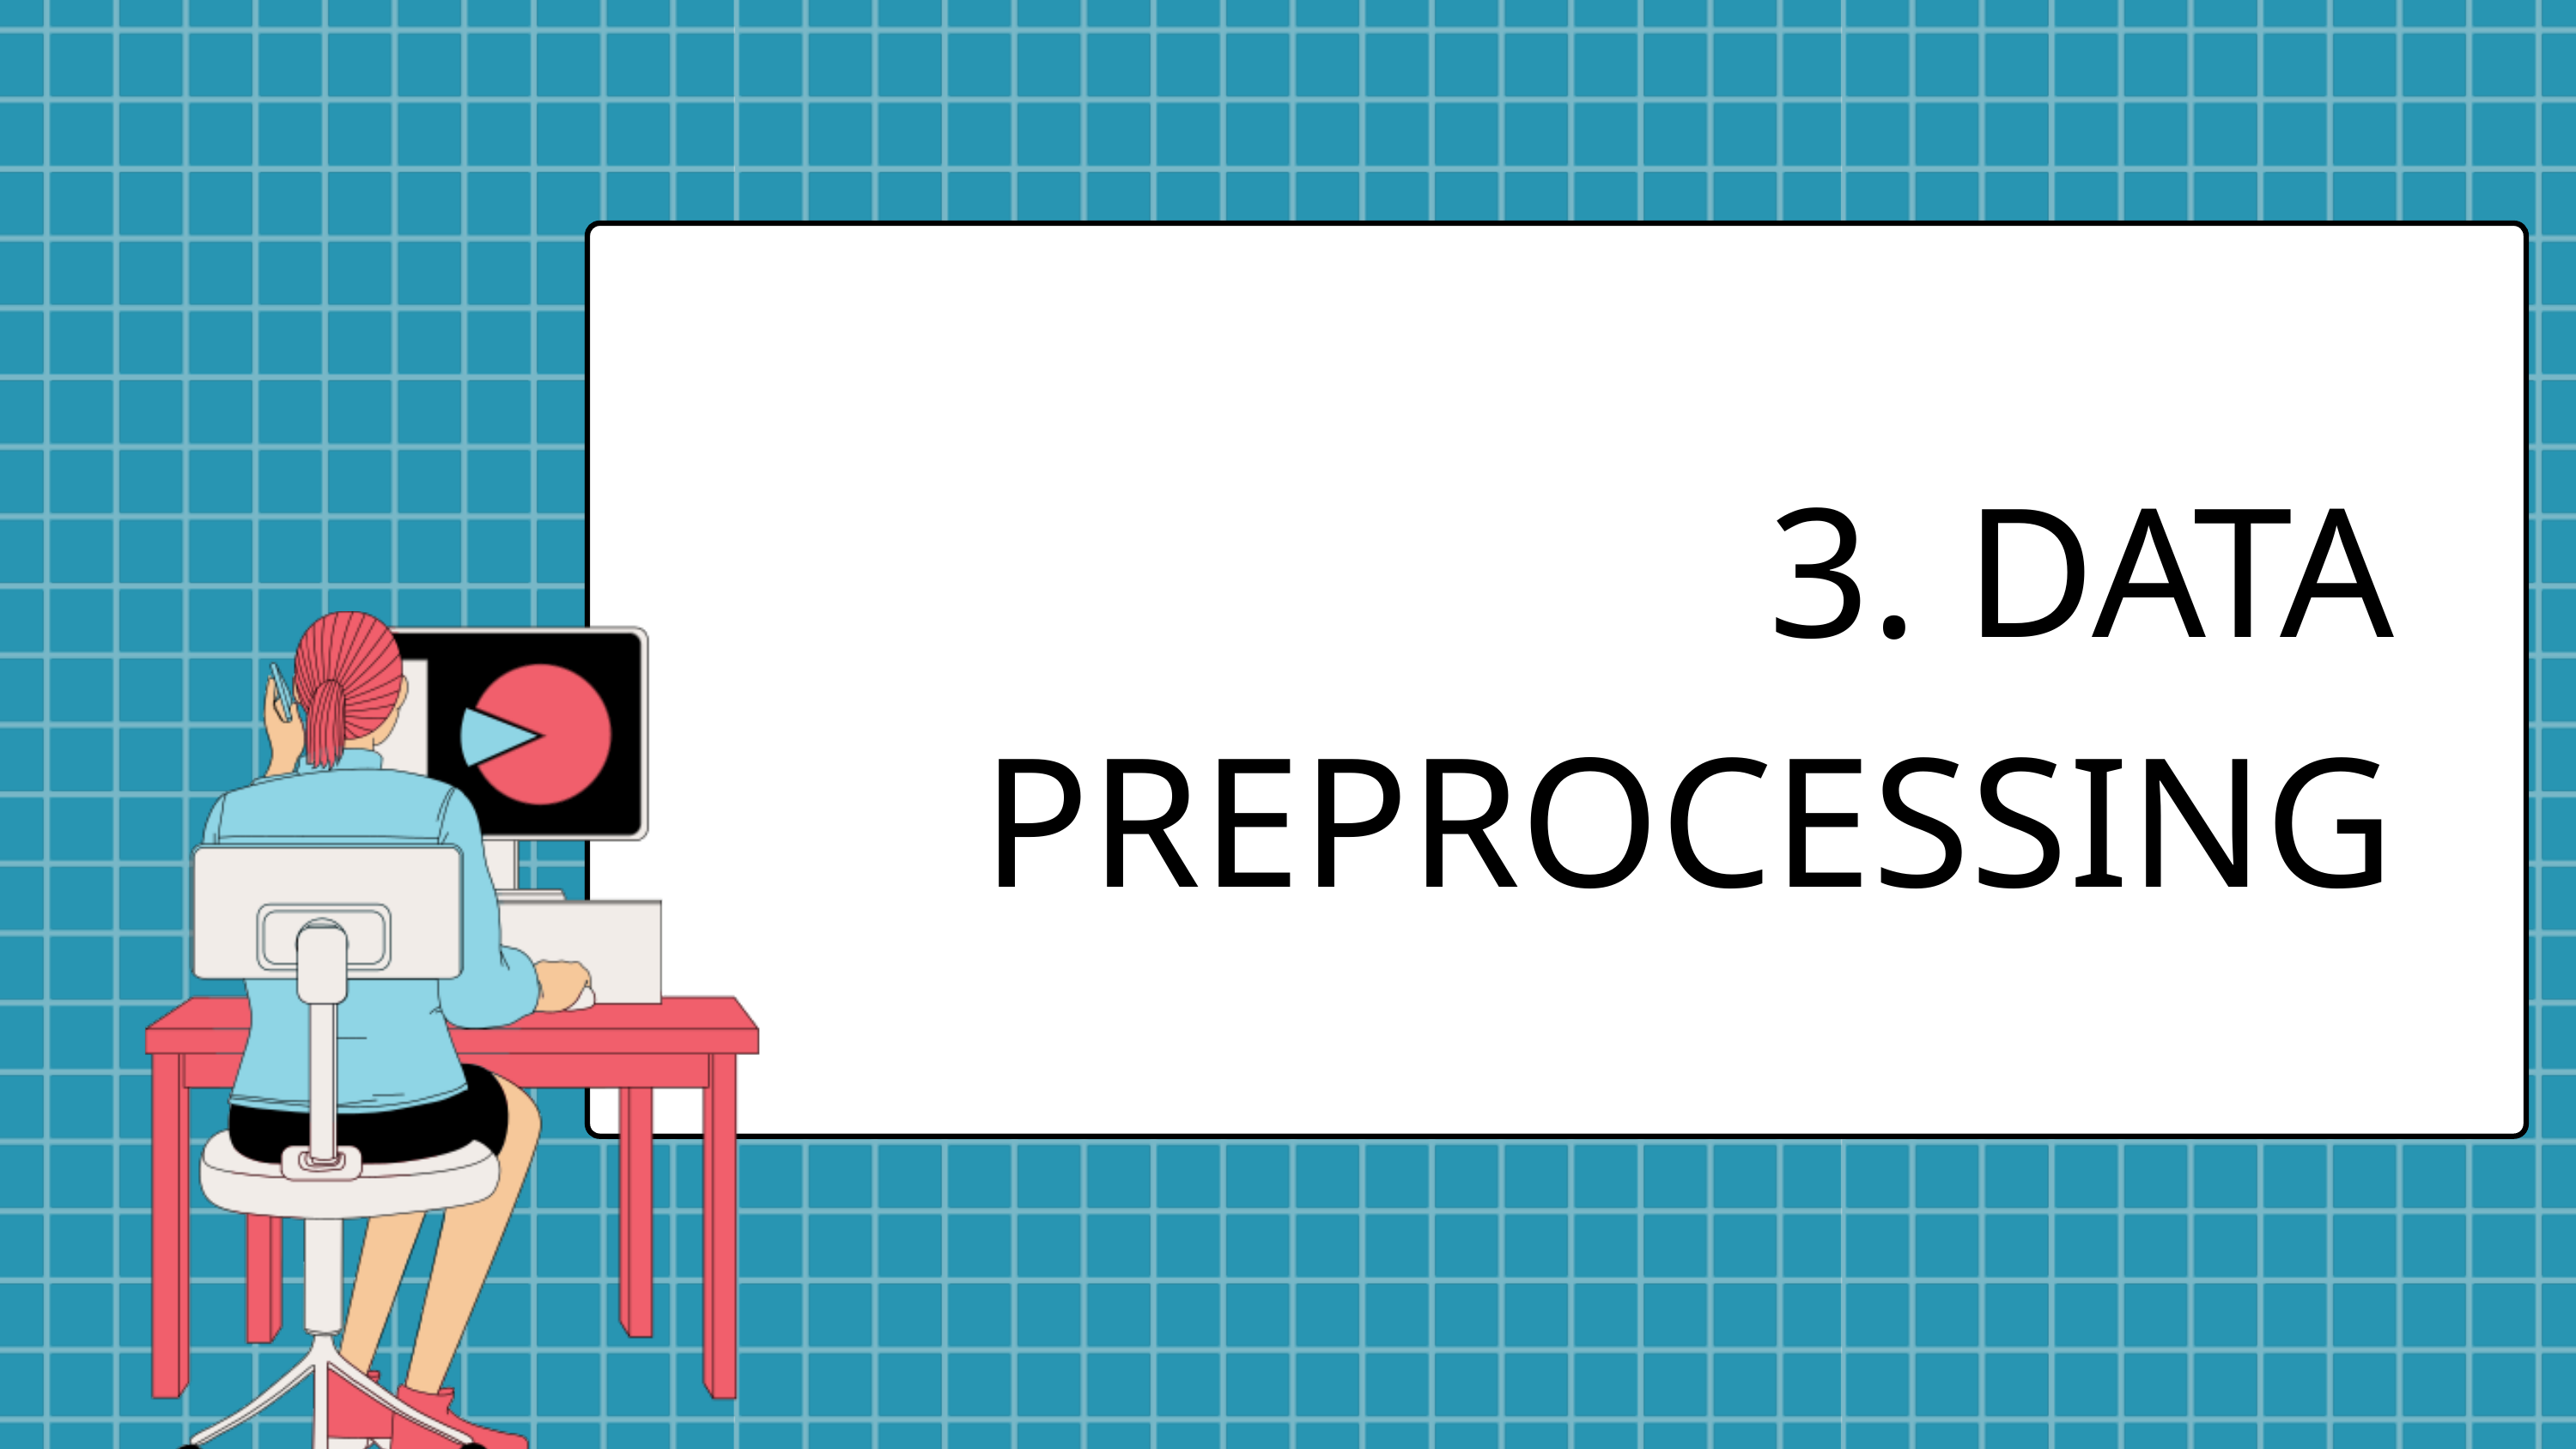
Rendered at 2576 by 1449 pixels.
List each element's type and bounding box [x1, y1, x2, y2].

text_box [0, 0, 736, 1449]
text_box [760, 1146, 1840, 1449]
text_box [586, 222, 2527, 1137]
text_box [1840, 0, 2576, 1449]
text_box [736, 0, 1840, 220]
text_box [144, 611, 760, 1449]
